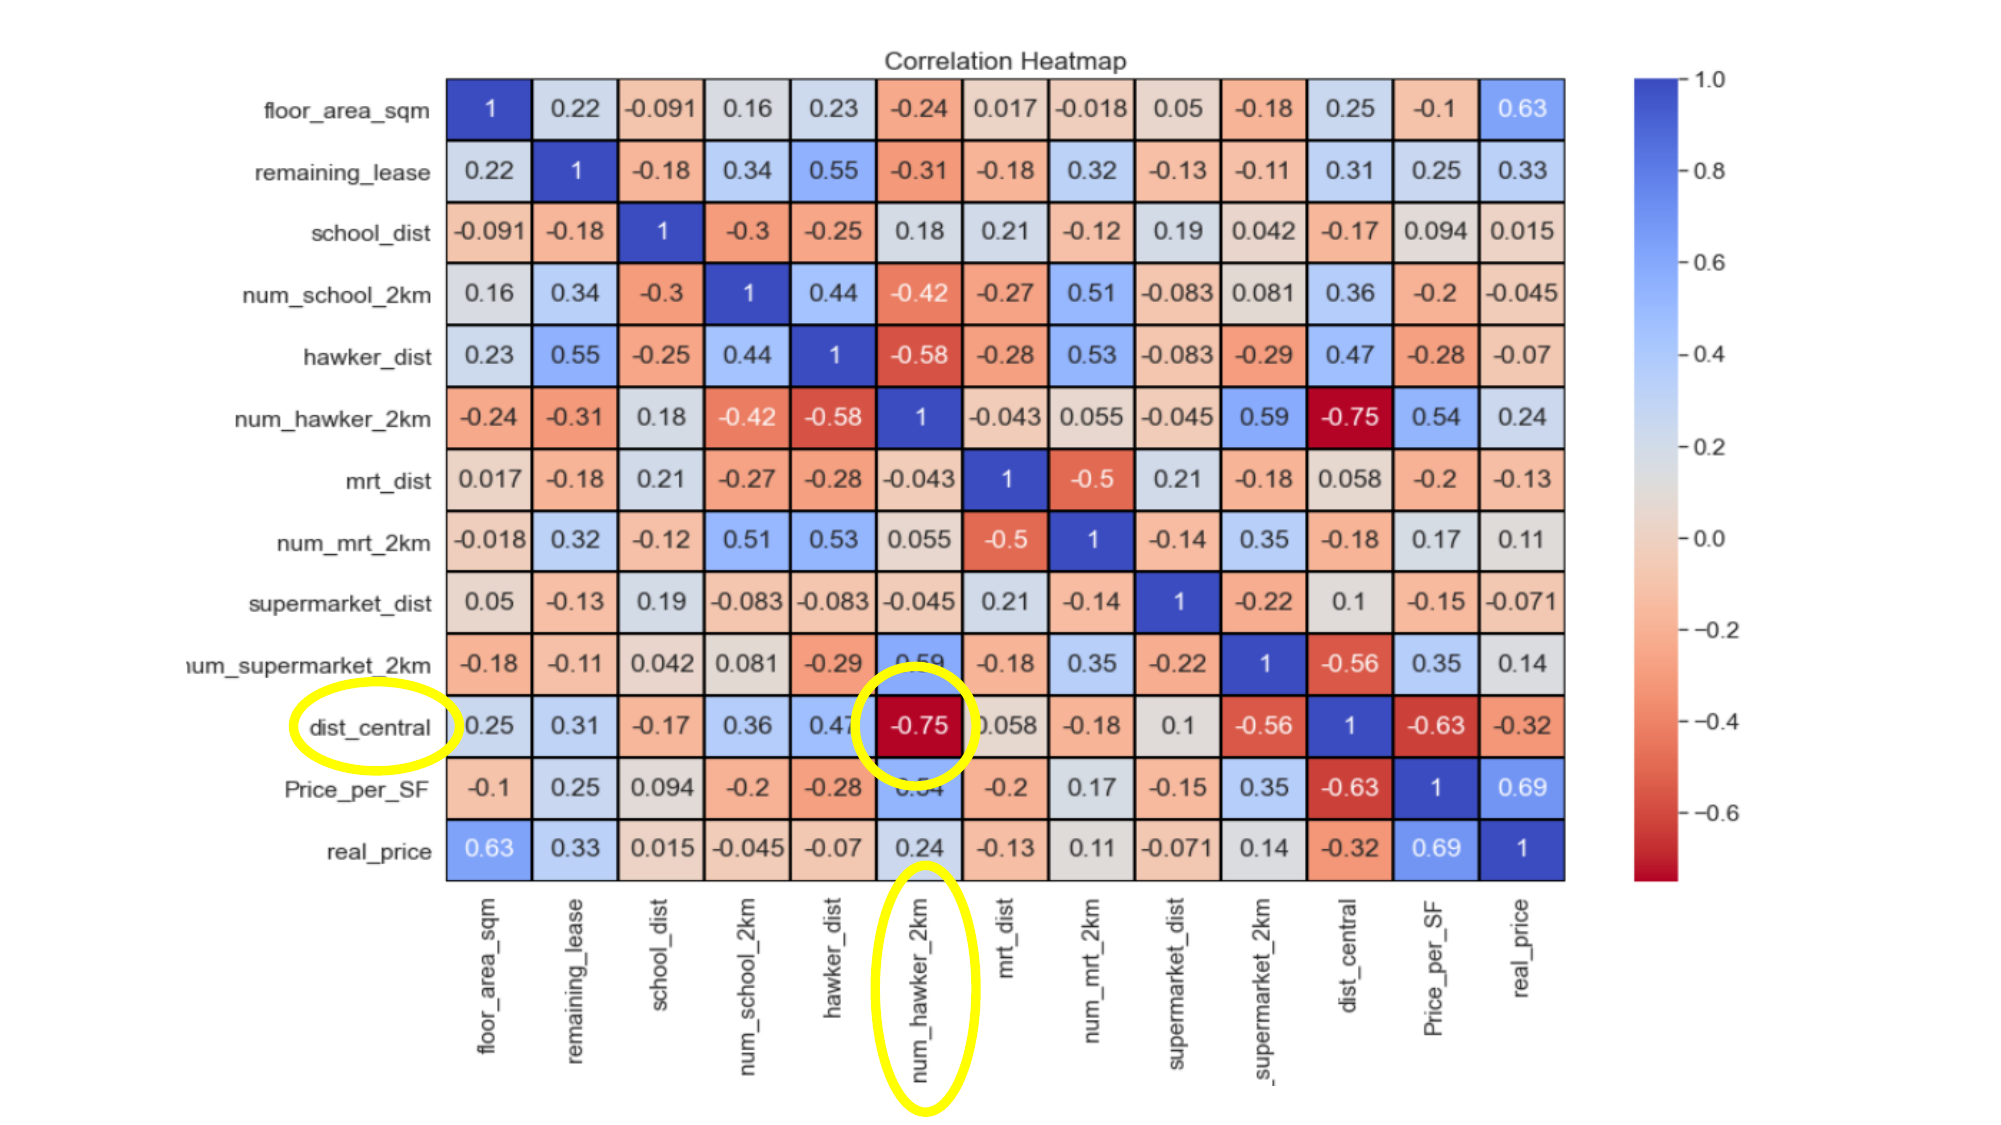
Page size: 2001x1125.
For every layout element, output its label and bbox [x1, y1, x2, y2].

picture [186, 39, 1766, 1086]
text_box [893, 1086, 958, 1114]
